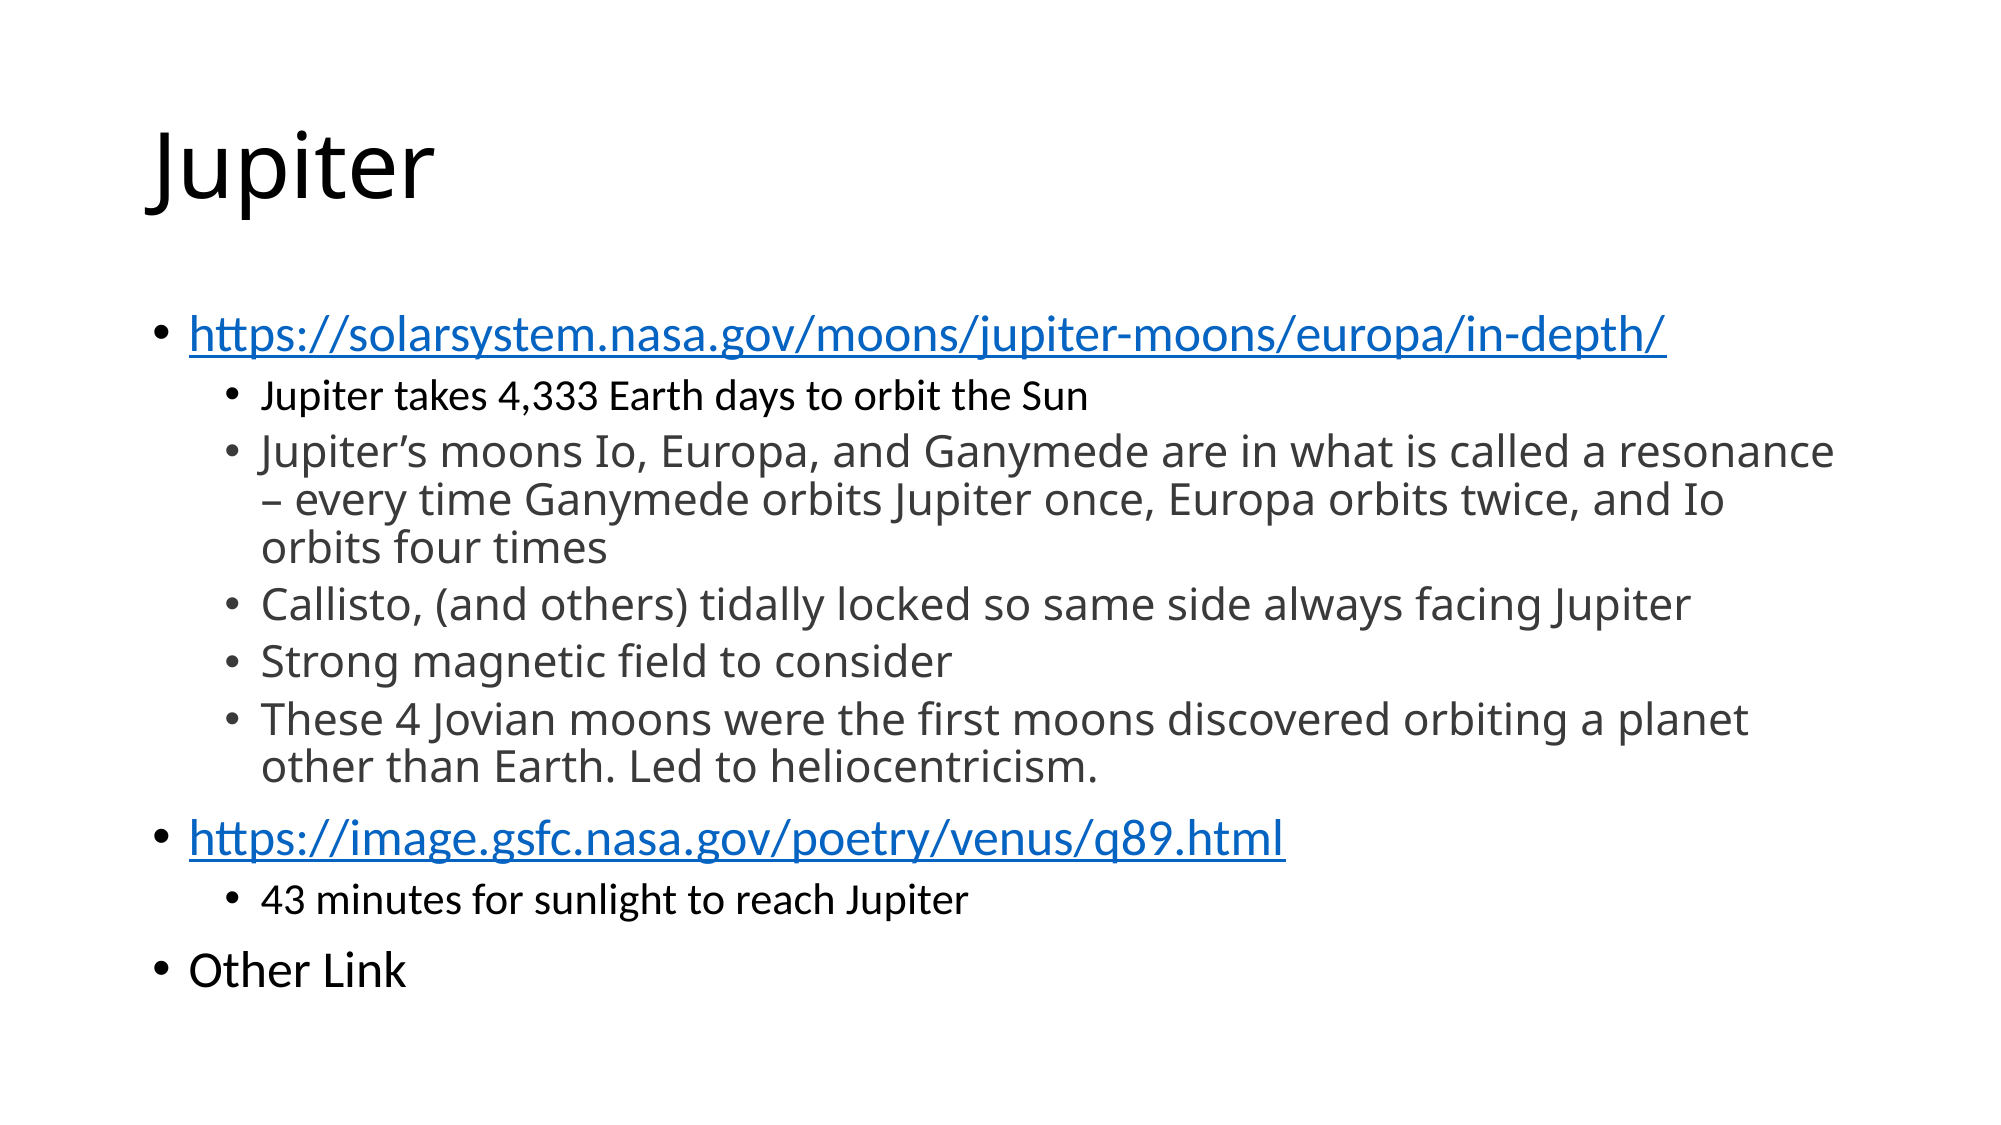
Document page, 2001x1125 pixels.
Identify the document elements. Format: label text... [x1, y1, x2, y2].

title Jupiter [137, 59, 1863, 278]
list https://solarsystem.nasa.gov/moons/jupiter-moons/europa/in-depth/ Jupiter takes 4,333 Earth days to orbit the Sun Jupiter’s moons Io, Europa, and Ganymede are in what is called a resonance – every time Ganymede orbits Jupiter once, Europa orbits twice, and Io orbits four times Callisto, (and others) tidally locked so same side always facing Jupiter Strong magnetic field to consider These 4 Jovian moons were the first moons discovered orbiting a planet other than Earth. Led to heliocentricism. https://image.gsfc.nasa.gov/poetry/venus/q89.html 43 minutes for sunlight to reach Jupiter Other Link [137, 299, 1863, 1014]
